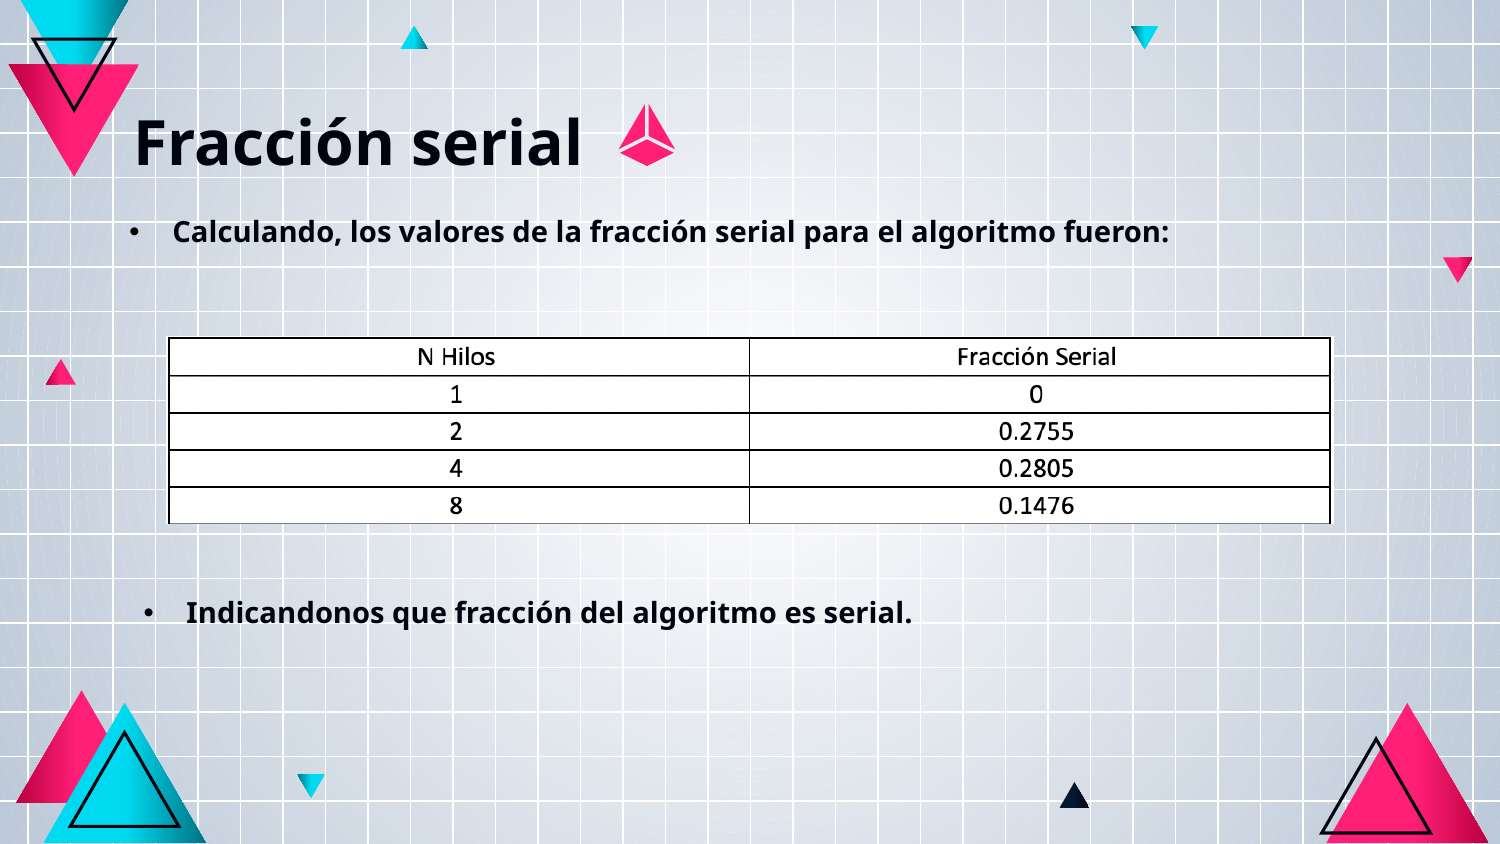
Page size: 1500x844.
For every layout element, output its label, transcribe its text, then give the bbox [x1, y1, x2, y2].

text_box Calculando, los valores de la fracción serial para el algoritmo fueron: [114, 206, 1453, 292]
text_box Indicandonos que fracción del algoritmo es serial. [128, 587, 1467, 638]
title Fracción serial [118, 87, 1382, 182]
text_box [135, 194, 1421, 206]
picture [166, 335, 1334, 524]
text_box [618, 103, 676, 167]
text_box [106, 211, 114, 277]
